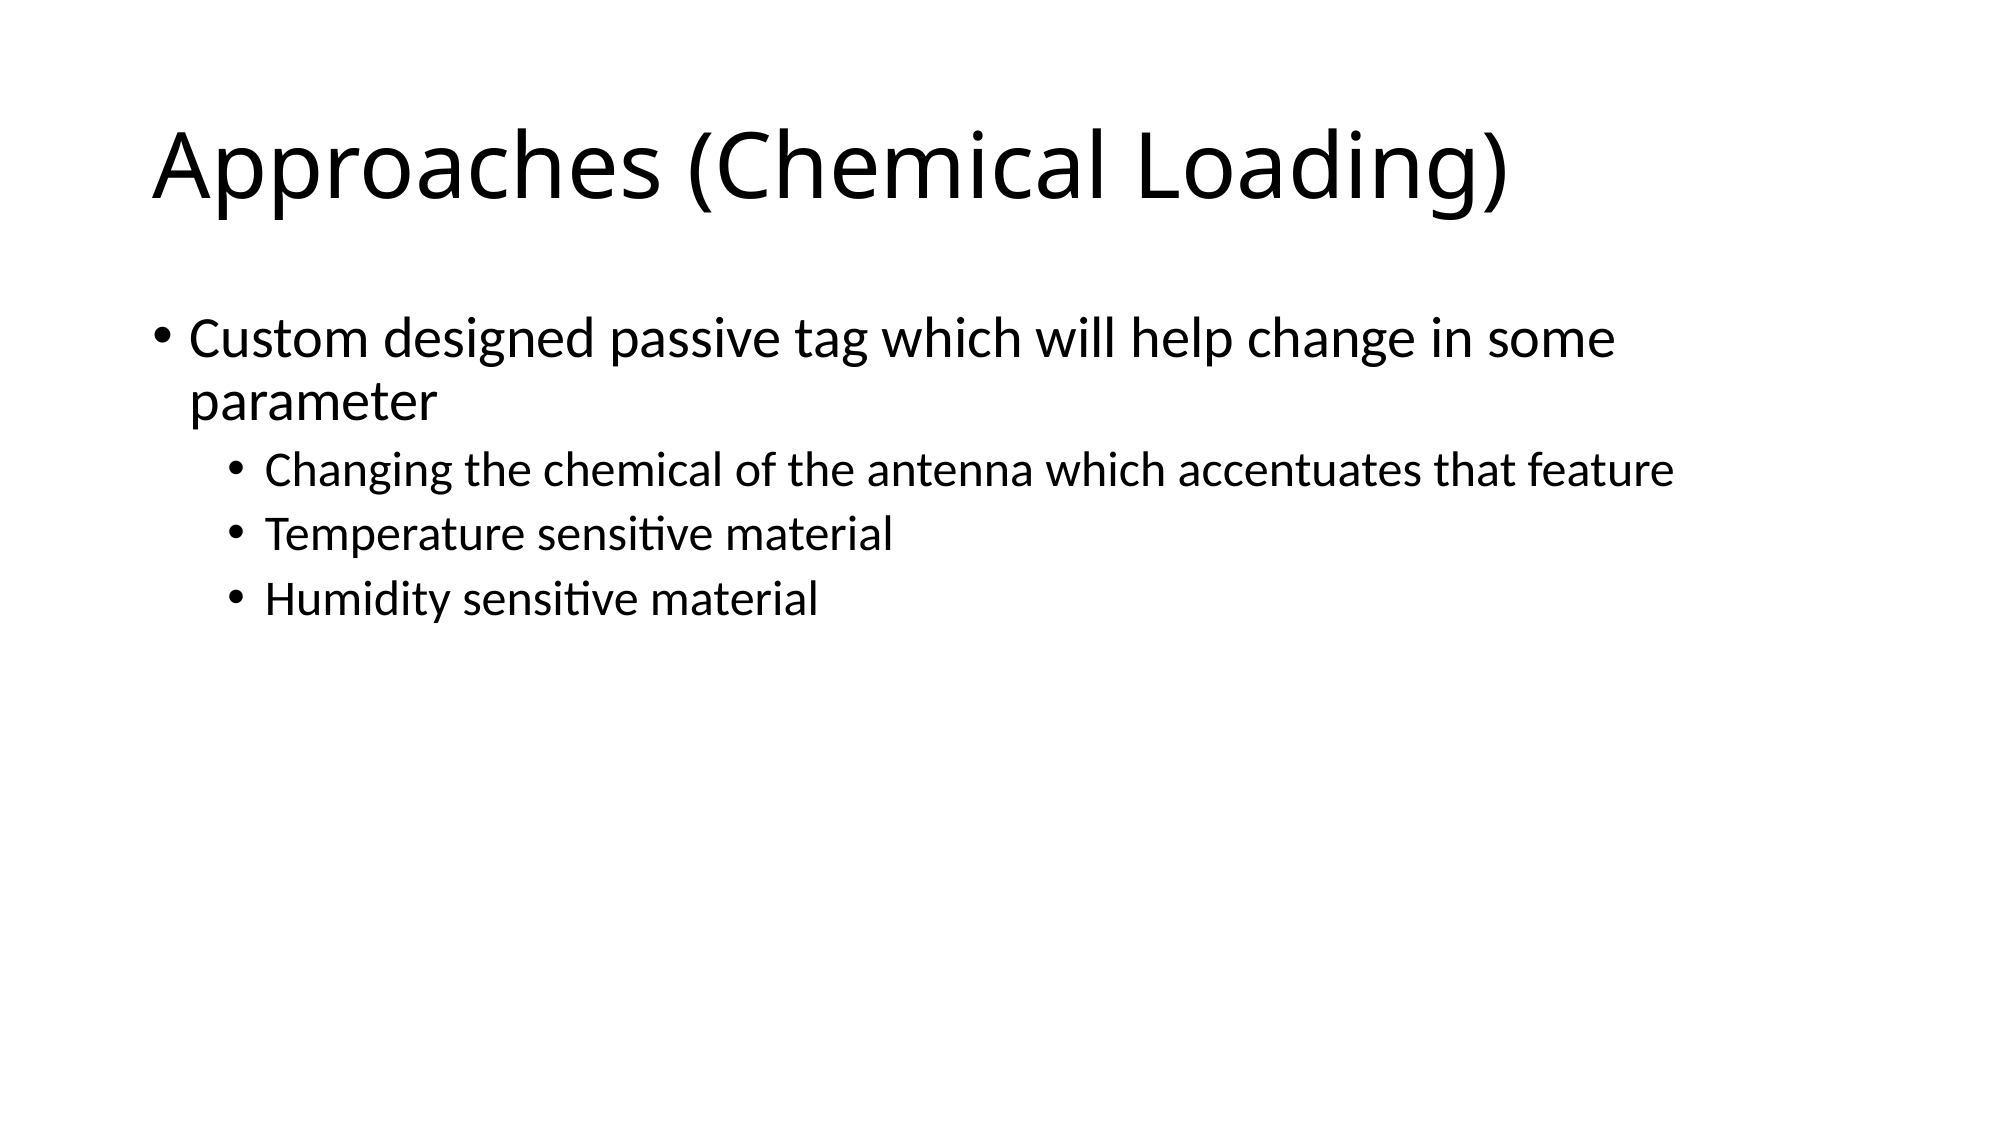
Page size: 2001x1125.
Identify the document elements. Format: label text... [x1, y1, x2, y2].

title Approaches (Chemical Loading) [137, 59, 1863, 278]
list Custom designed passive tag which will help change in some parameter Changing the chemical of the antenna which accentuates that feature Temperature sensitive material Humidity sensitive material [137, 299, 1863, 1014]
